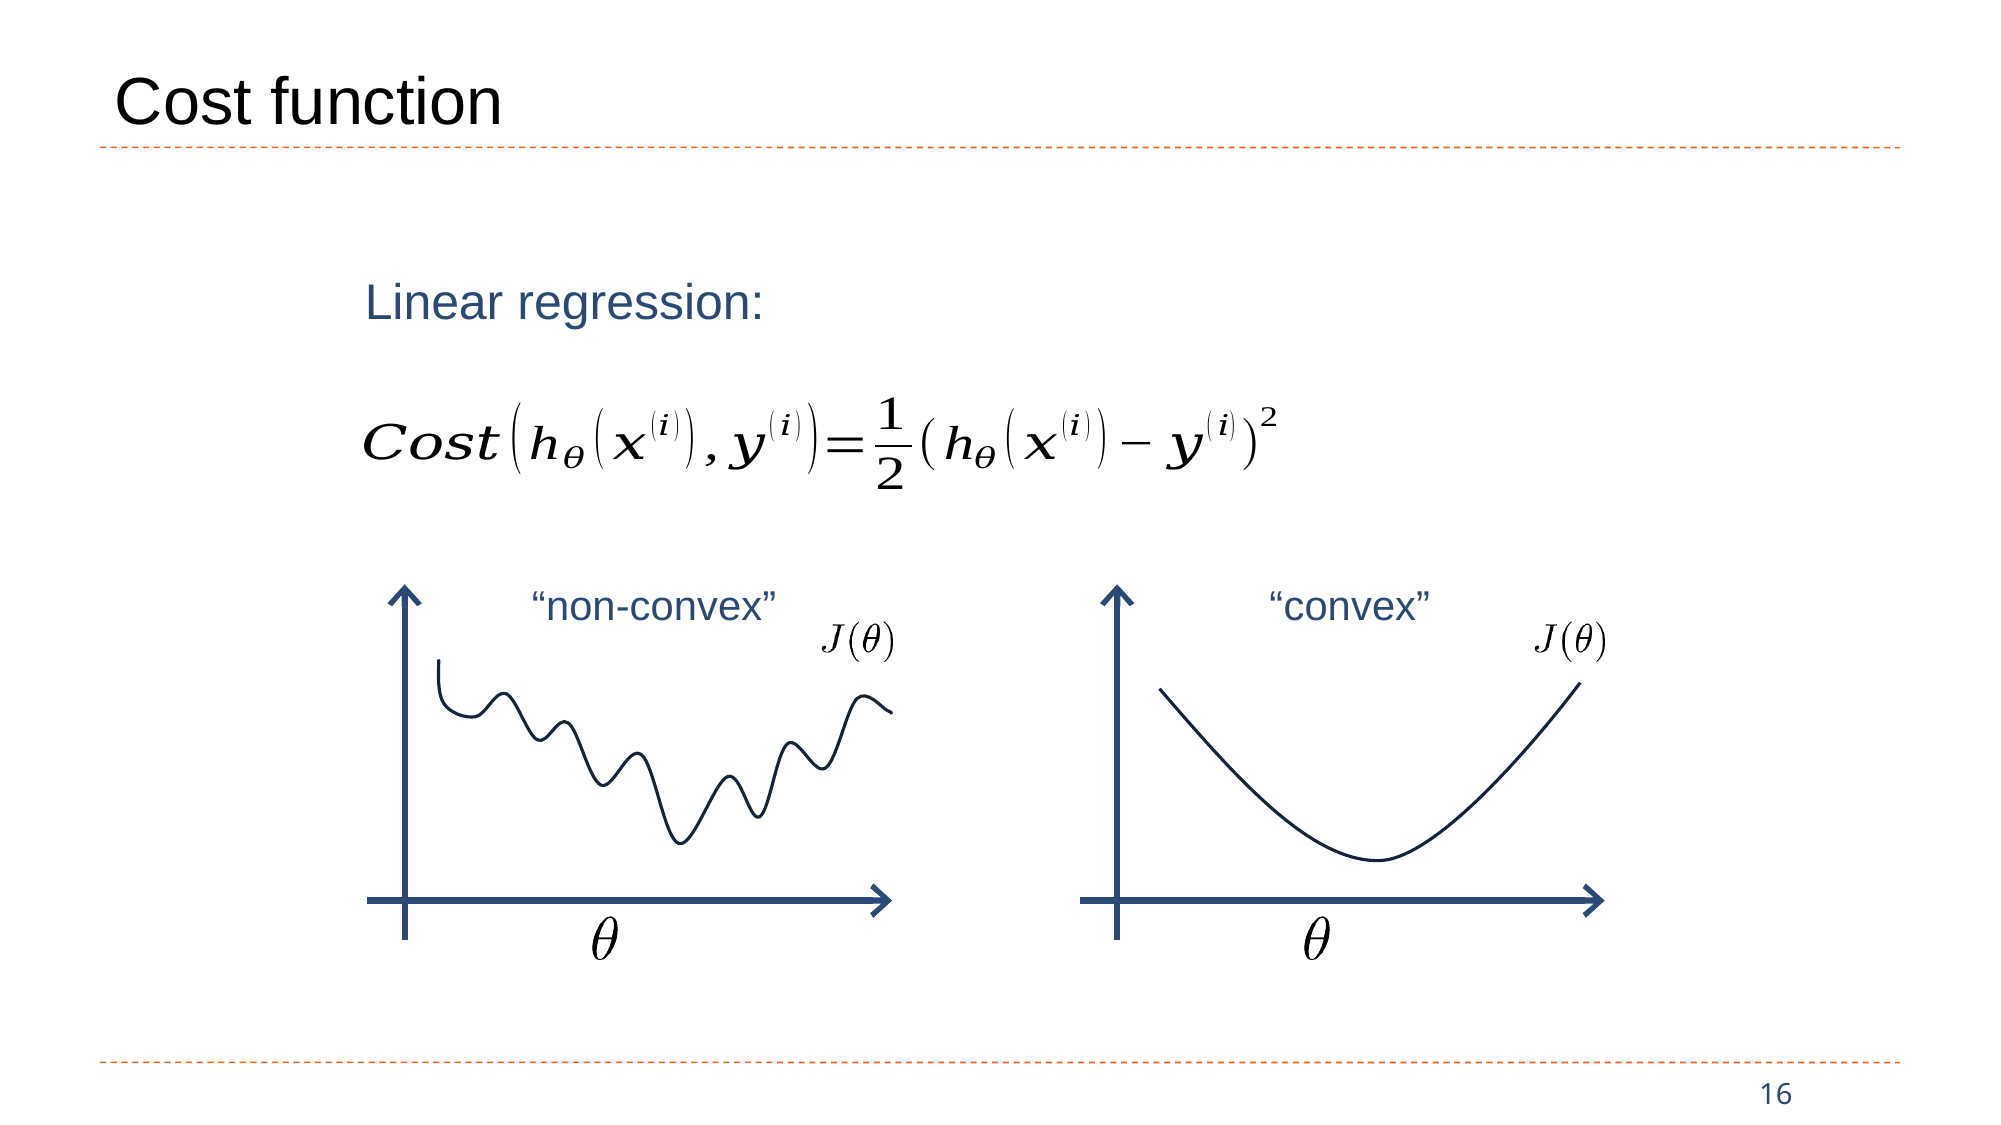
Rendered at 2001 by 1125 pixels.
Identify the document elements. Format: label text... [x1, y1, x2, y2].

picture [821, 621, 893, 663]
picture [591, 916, 618, 960]
text_box “non-convex” [517, 571, 864, 637]
text_box “convex” [1254, 571, 1470, 637]
picture [1304, 916, 1331, 960]
text_box [1158, 681, 1582, 863]
text_box [436, 659, 893, 846]
picture [1534, 621, 1605, 663]
title Cost function [99, 24, 1900, 146]
